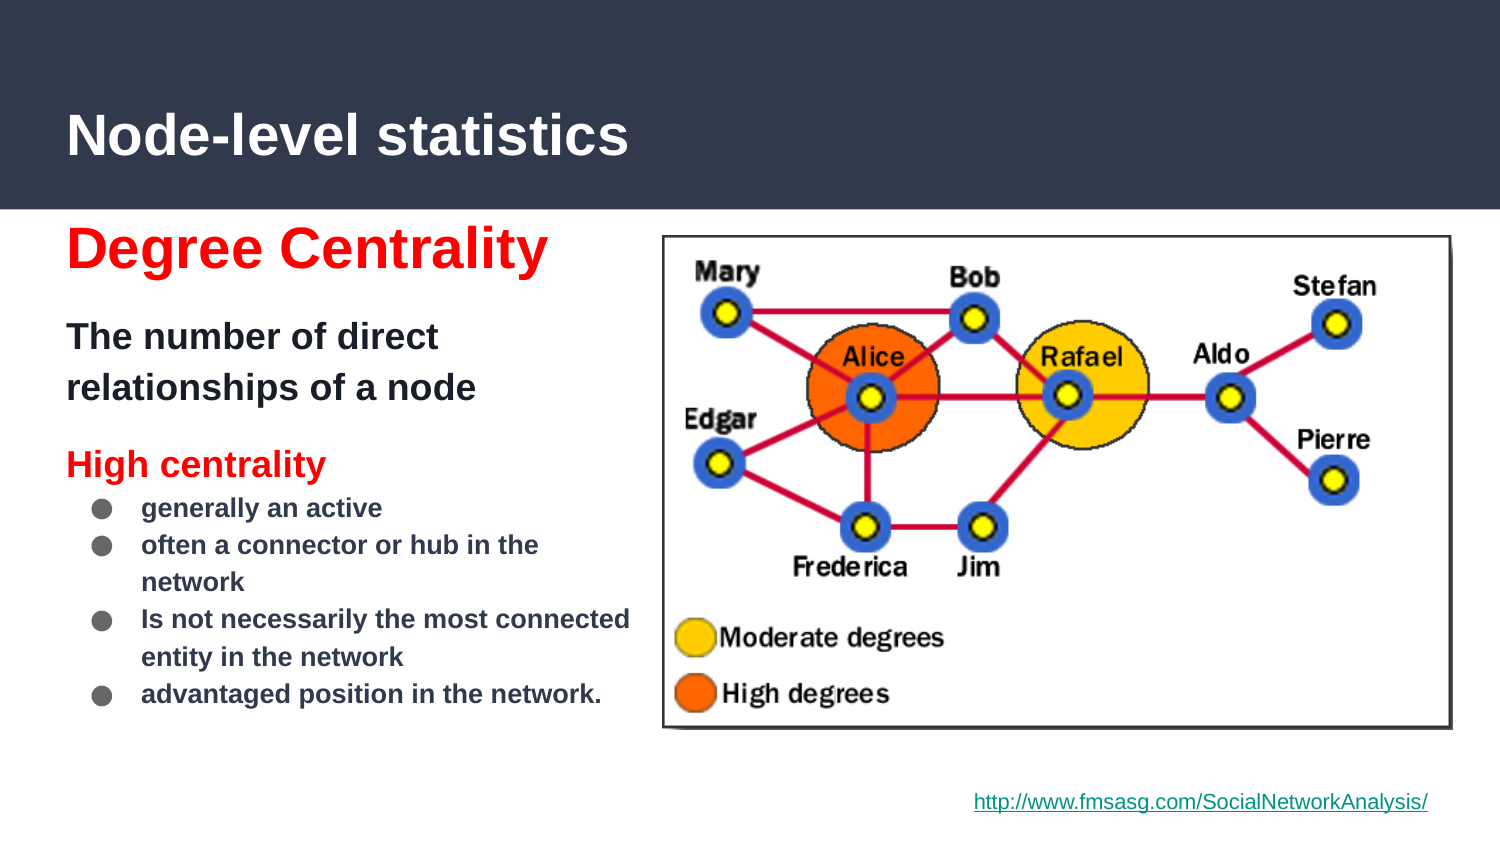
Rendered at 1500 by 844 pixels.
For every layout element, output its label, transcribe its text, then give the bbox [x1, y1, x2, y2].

text_box http://www.fmsasg.com/SocialNetworkAnalysis/ [959, 780, 1444, 822]
title Node-level statistics [51, 82, 1449, 185]
list Degree Centrality The number of direct relationships of a node High centrality generally an active often a connector or hub in the network Is not necessarily the most connected entity in the network advantaged position in the network. [51, 184, 650, 752]
picture [661, 235, 1454, 730]
